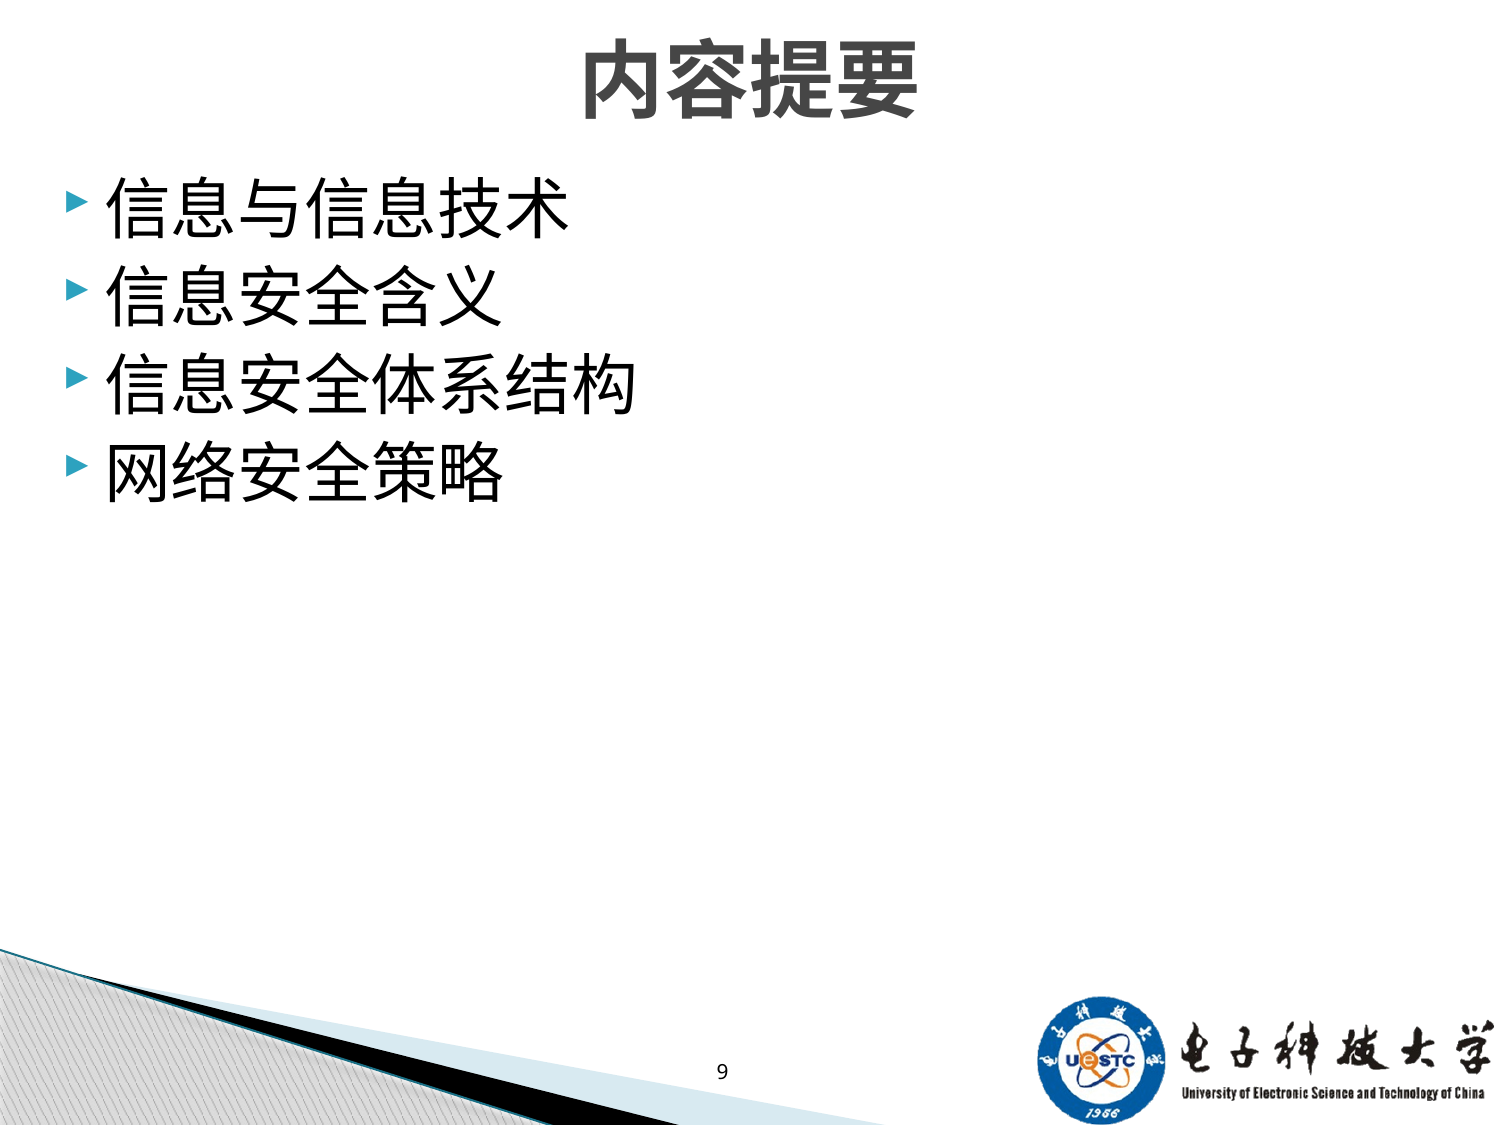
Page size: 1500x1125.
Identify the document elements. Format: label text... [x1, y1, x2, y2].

picture [1037, 995, 1495, 1125]
title 内容提要 [29, 7, 1471, 148]
list 信息与信息技术 信息安全含义 信息安全体系结构 网络安全策略 [29, 159, 1471, 997]
table_cell [135, 997, 542, 1125]
slide_number 9 [701, 1051, 786, 1125]
table_cell [0, 953, 29, 964]
